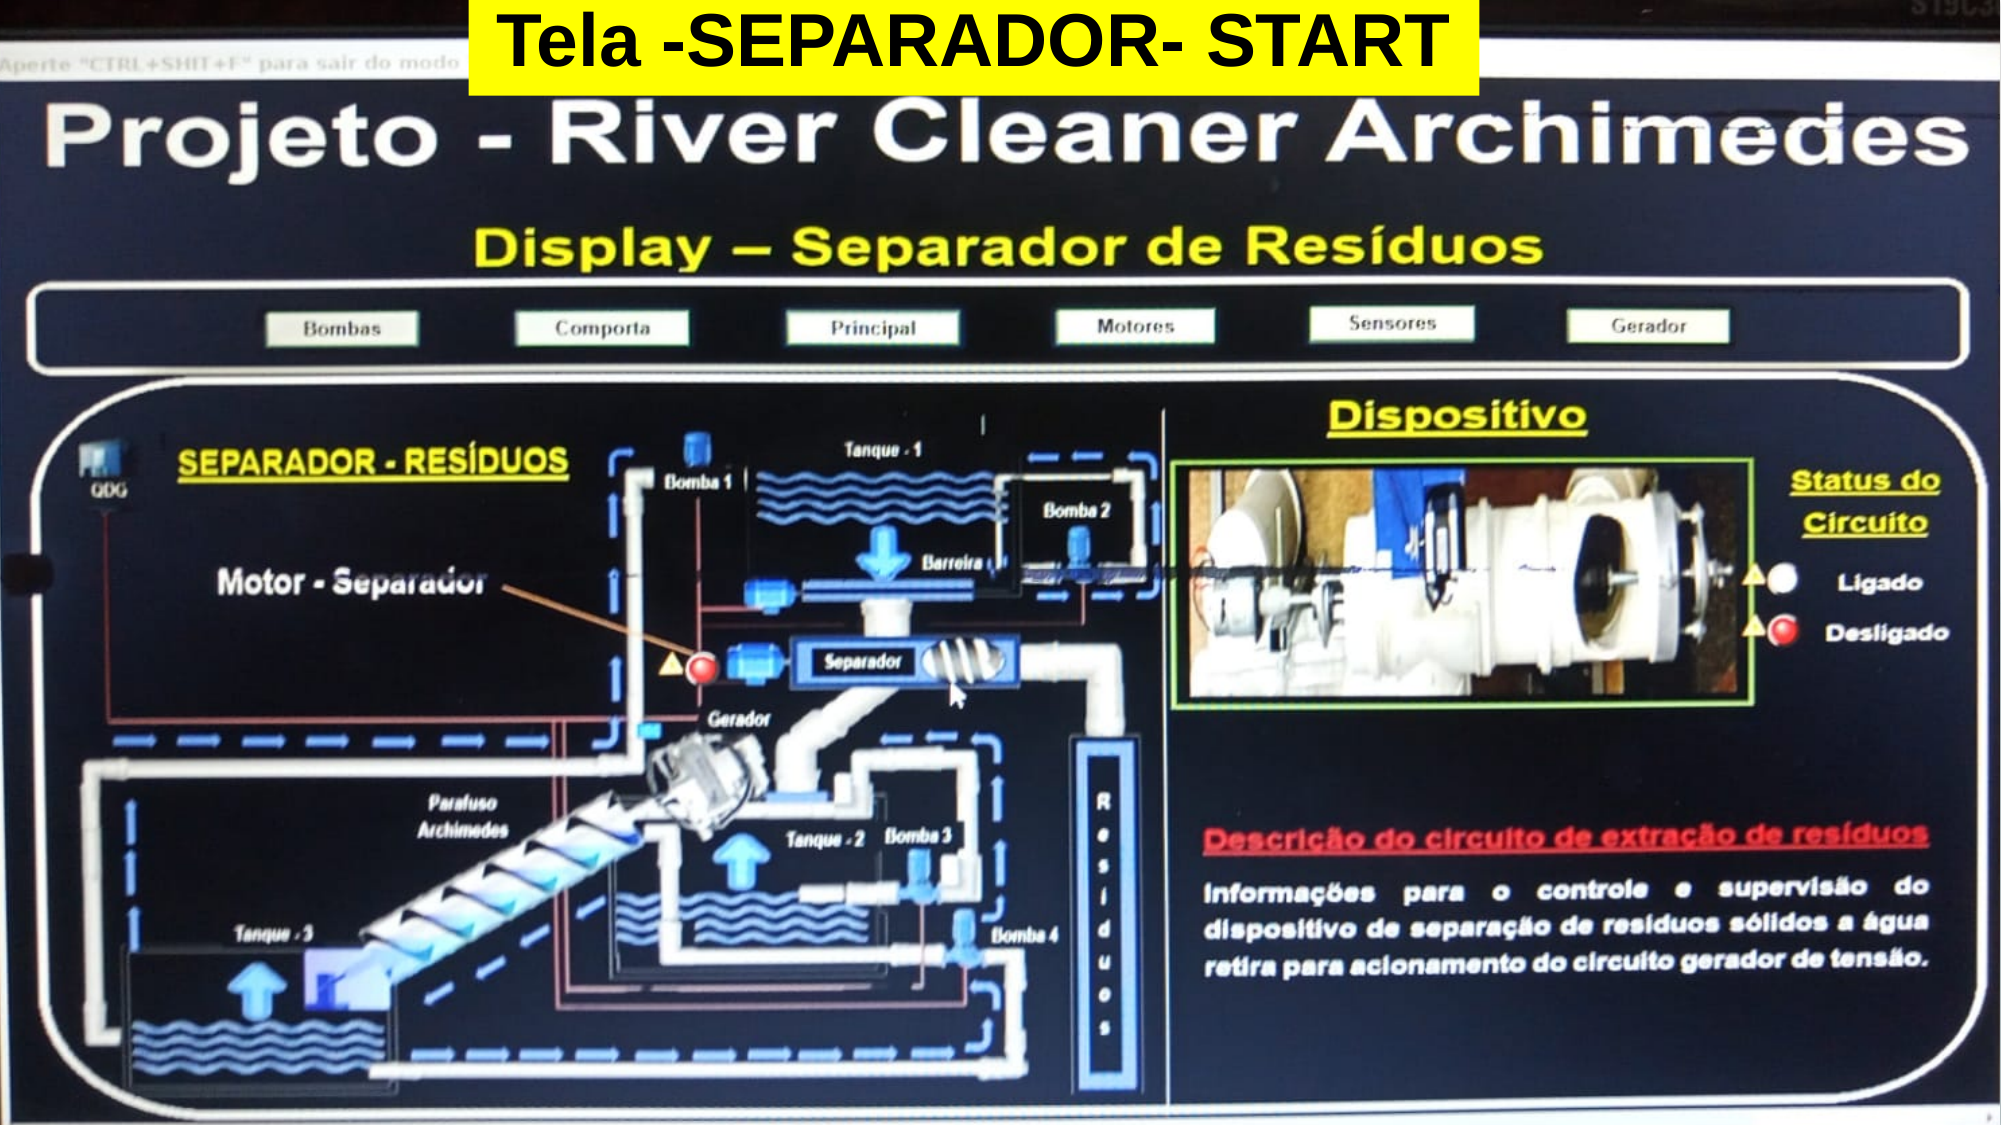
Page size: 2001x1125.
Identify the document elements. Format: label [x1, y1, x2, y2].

list [0, 0, 2000, 1125]
